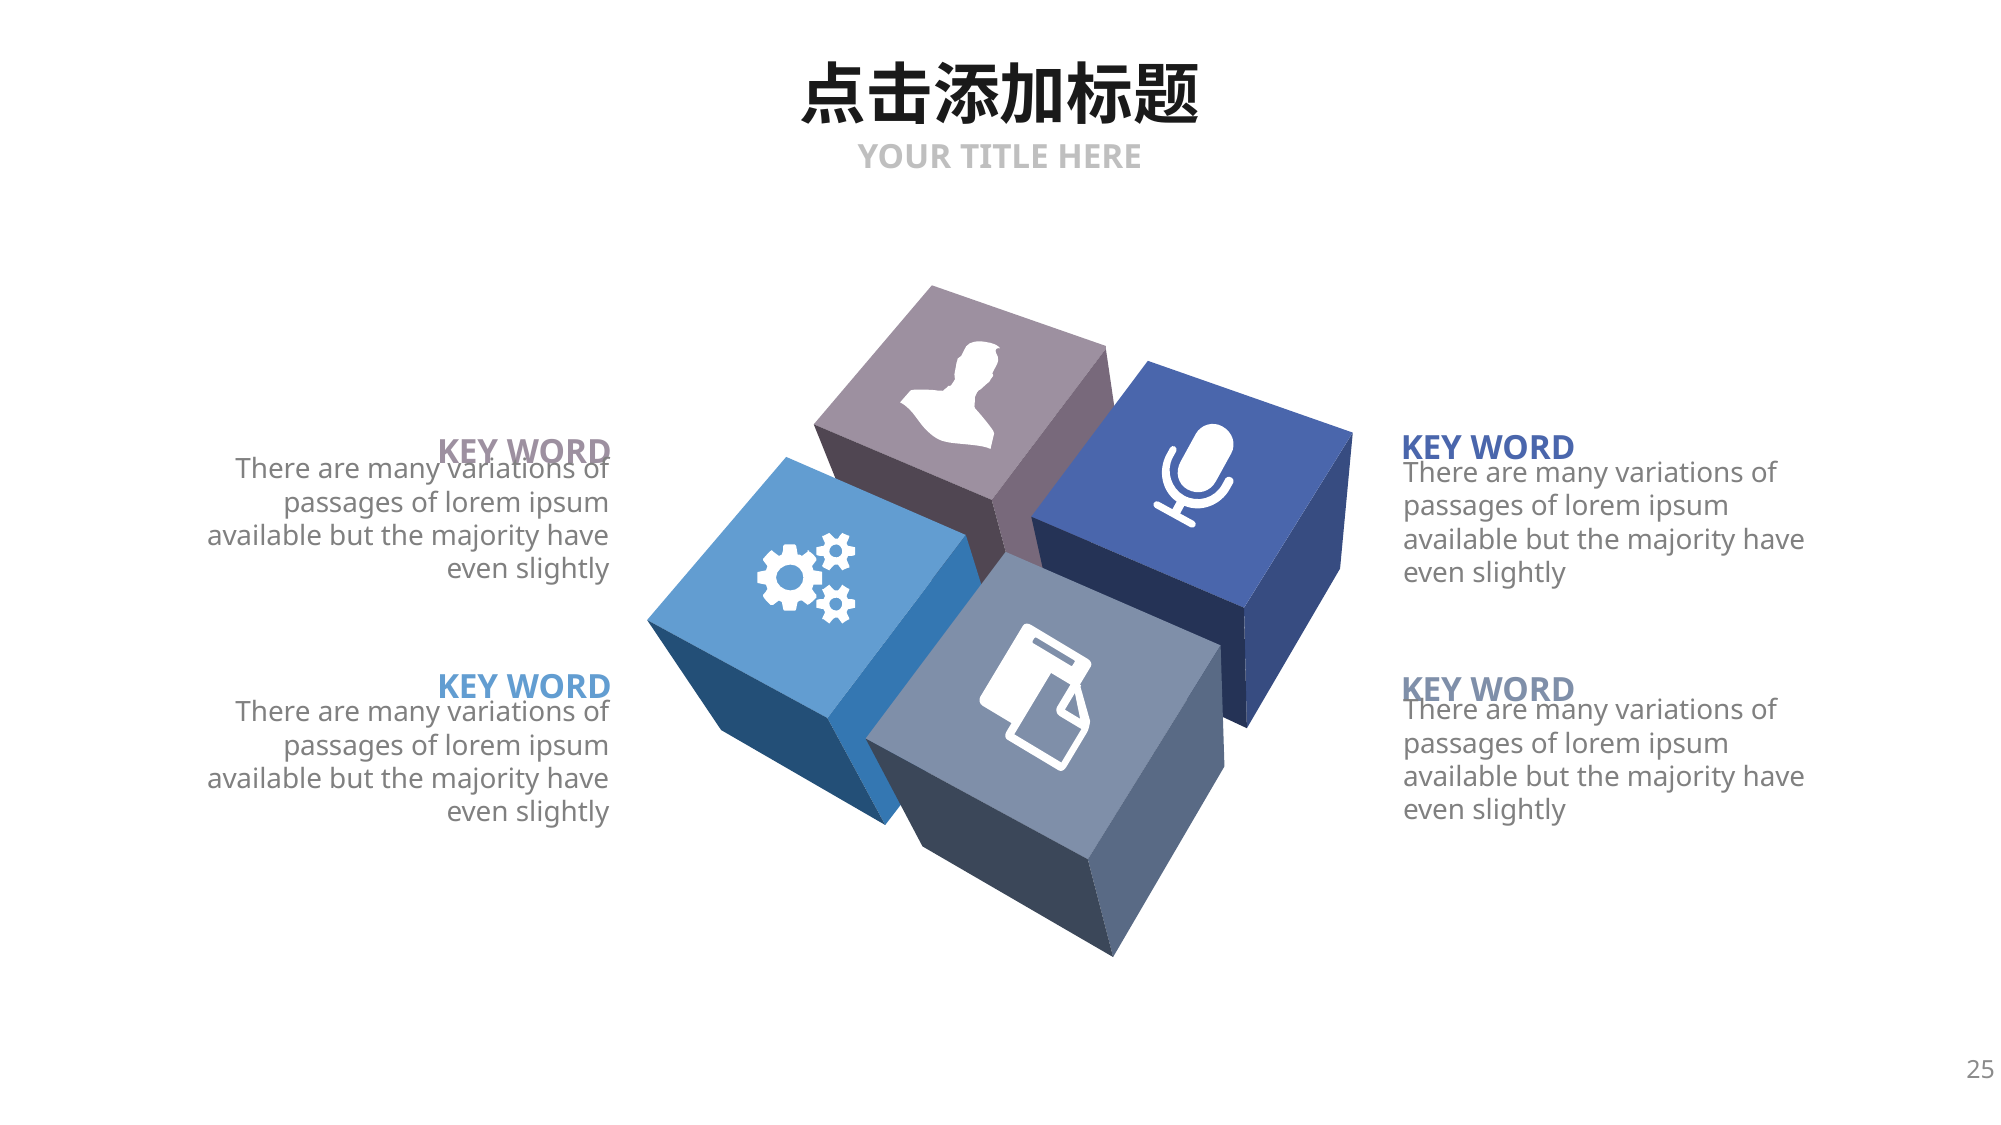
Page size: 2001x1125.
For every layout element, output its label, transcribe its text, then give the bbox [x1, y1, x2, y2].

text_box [1403, 425, 1830, 572]
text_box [647, 456, 1007, 825]
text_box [865, 551, 1225, 958]
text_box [1403, 667, 1830, 810]
title 点击添加标题 [383, 58, 1617, 136]
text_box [813, 285, 1128, 551]
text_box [183, 429, 610, 568]
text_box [183, 665, 610, 812]
slide_number 25 [1909, 1040, 2000, 1101]
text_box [1031, 360, 1353, 729]
list YOUR TITLE HERE [549, 135, 1450, 180]
